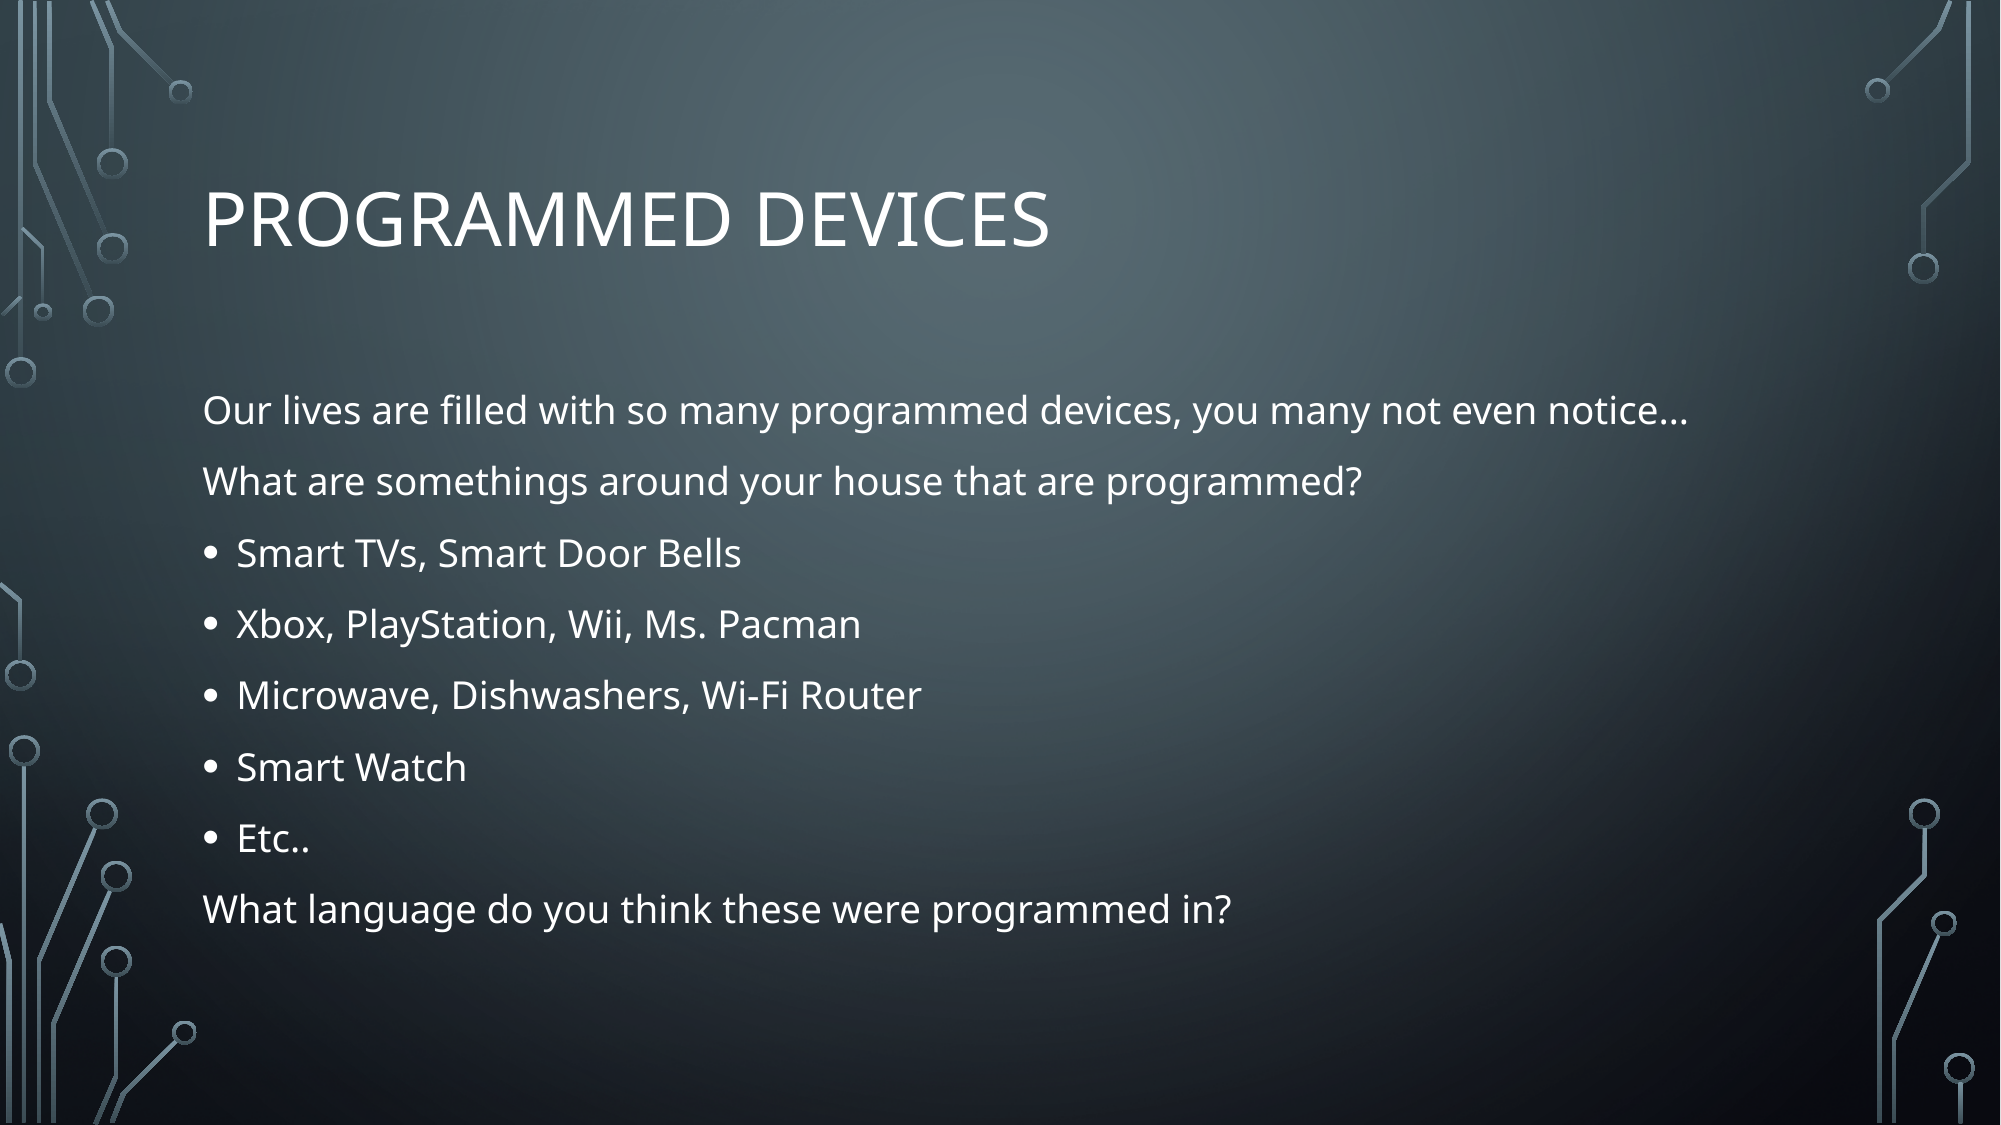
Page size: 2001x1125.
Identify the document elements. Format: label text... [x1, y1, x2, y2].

list Our lives are filled with so many programmed devices, you many not even notice… What are somethings around your house that are programmed? Smart TVs, Smart Door Bells Xbox, PlayStation, Wii, Ms. Pacman Microwave, Dishwashers, Wi-Fi Router Smart Watch Etc.. What language do you think these were programmed in? [187, 369, 1813, 950]
title Programmed Devices [187, 101, 1813, 344]
